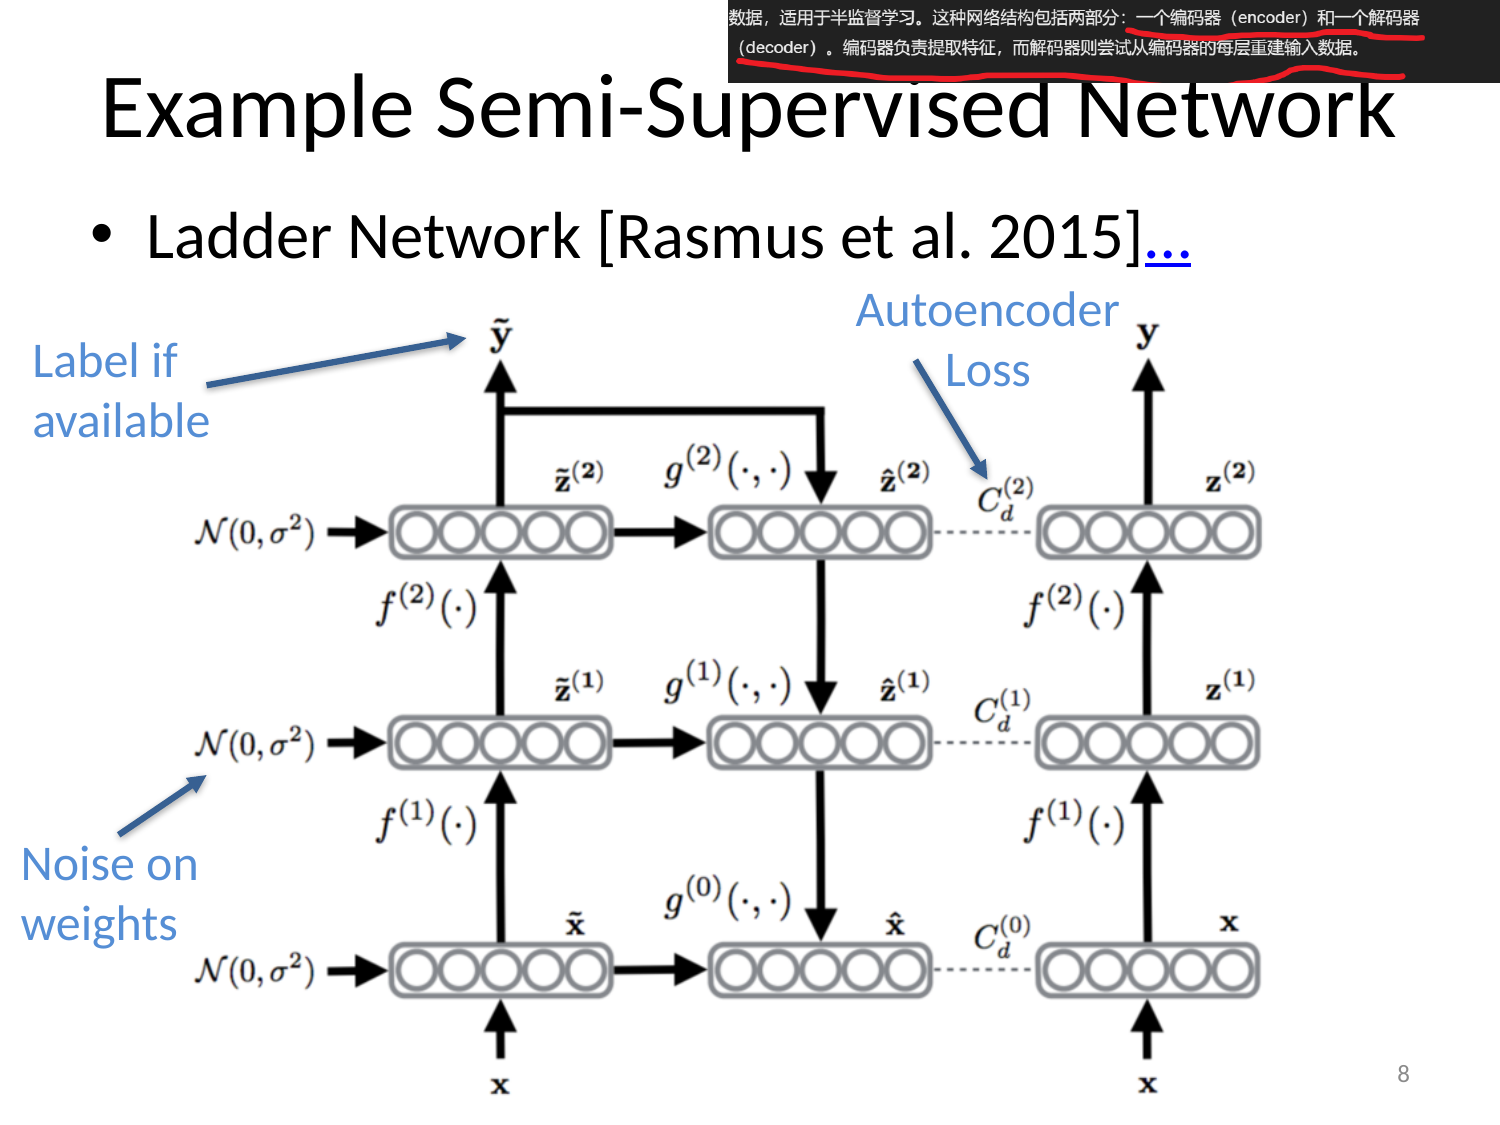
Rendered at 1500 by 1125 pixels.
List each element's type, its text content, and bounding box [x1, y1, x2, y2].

text_box Autoencoder Loss [838, 269, 1138, 311]
text_box Label if available [17, 319, 165, 455]
list Ladder Network [Rasmus et al. 2015]… [75, 184, 1425, 927]
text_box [206, 337, 467, 386]
text_box Noise on weights [5, 822, 165, 958]
slide_number 8 [1276, 1042, 1425, 1103]
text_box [915, 359, 988, 481]
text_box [118, 774, 207, 836]
title Example Semi-Supervised Network [75, 7, 1425, 184]
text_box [392, 131, 986, 157]
picture [727, 0, 1500, 83]
picture [170, 312, 1270, 1107]
